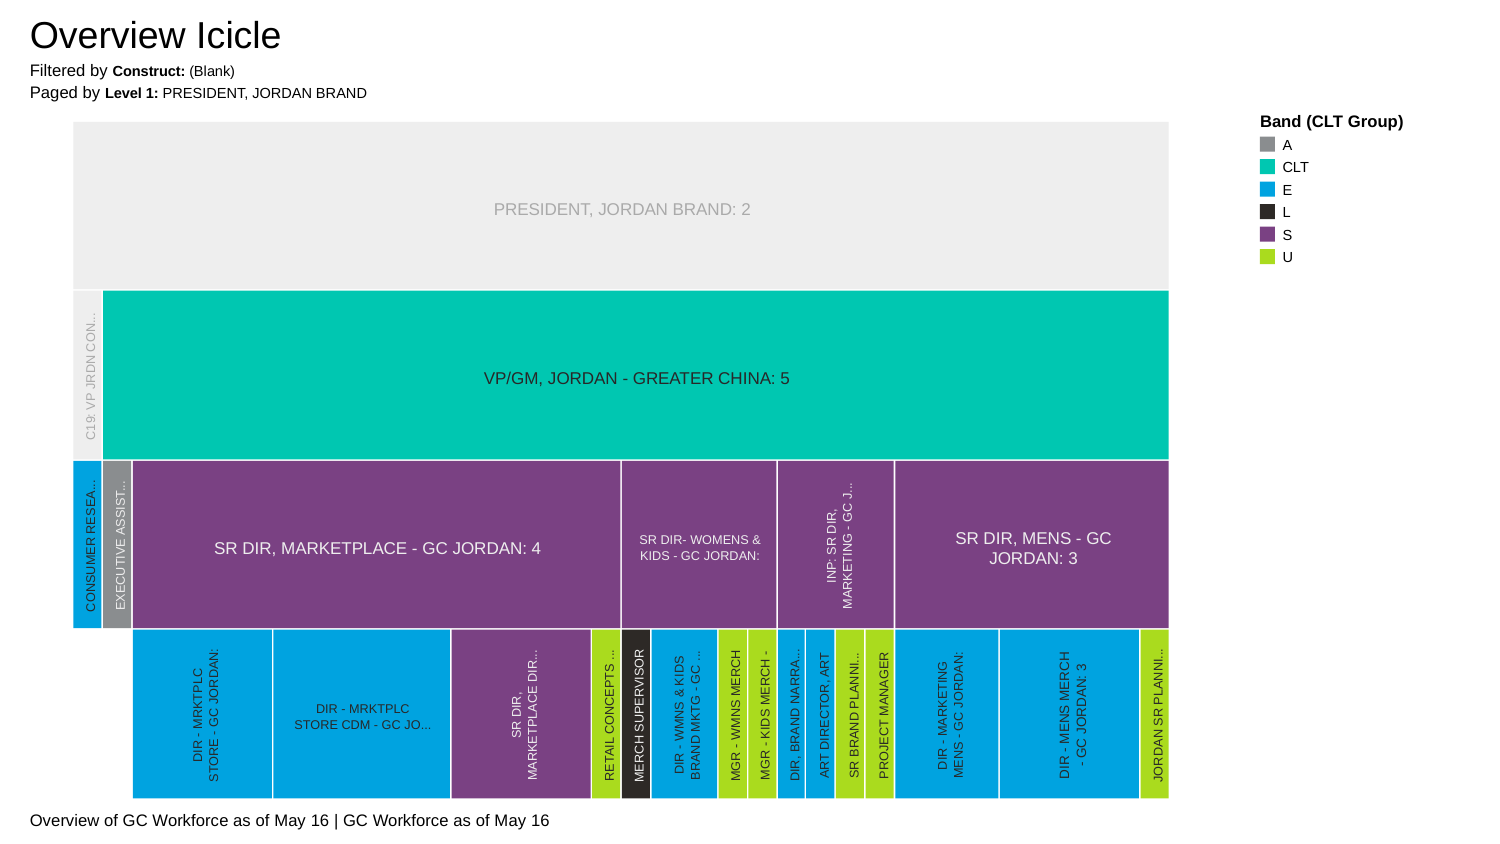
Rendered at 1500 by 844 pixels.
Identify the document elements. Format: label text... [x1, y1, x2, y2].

text_box [778, 460, 894, 629]
text_box BRAND MKTG - GC ... [687, 650, 700, 781]
text_box [132, 460, 621, 629]
text_box ART DIRECTOR, ART [816, 651, 829, 780]
text_box DIR - WMNS & KIDS [671, 656, 684, 775]
text_box [273, 629, 450, 799]
text_box RETAIL CONCEPTS ... [601, 649, 614, 782]
text_box [103, 290, 1169, 460]
text_box [451, 629, 591, 799]
text_box JORDAN SR PLANNI... [1149, 648, 1163, 783]
text_box MGR - KIDS MERCH - [756, 651, 770, 780]
text_box - GC JORDAN: 3 [1072, 663, 1087, 768]
text_box [718, 629, 747, 799]
text_box [73, 290, 102, 460]
text_box STORE CDM - GC JO... [294, 717, 432, 730]
text_box [73, 121, 1169, 290]
text_box [1140, 629, 1169, 799]
text_box STORE - GC JORDAN: [205, 648, 219, 783]
text_box PRESIDENT, JORDAN BRAND: 2 [493, 198, 752, 216]
text_box DIR - MRKTPLC [316, 701, 410, 714]
text_box MENS - GC JORDAN: [950, 652, 963, 779]
text_box [73, 460, 102, 629]
text_box [592, 629, 621, 799]
text_box [748, 629, 777, 799]
text_box SR BRAND PLANNI... [845, 652, 859, 779]
text_box CONSUMER RESEA... [82, 480, 96, 612]
text_box [895, 460, 1169, 629]
text_box VP/GM, JORDAN - GREATER CHINA: 5 [484, 368, 791, 385]
text_box INP: SR DIR, [823, 508, 836, 584]
text_box DIR, BRAND NARRA... [786, 649, 800, 782]
text_box MARKETING - GC J... [839, 482, 852, 610]
text_box Overview Icicle [14, 15, 1455, 52]
text_box MGR - WMNS MERCH [727, 649, 740, 782]
text_box [865, 629, 894, 799]
text_box [806, 629, 835, 799]
text_box [835, 629, 864, 799]
text_box JORDAN: 3 [989, 547, 1079, 565]
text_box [1259, 112, 1485, 265]
text_box PROJECT MANAGER [875, 651, 889, 780]
text_box C19: VP JRDN CON... [82, 312, 96, 441]
text_box MERCH SUPERVISOR [630, 648, 644, 783]
text_box [651, 629, 718, 799]
text_box [895, 629, 999, 799]
text_box Overview of GC Workforce as of May 16 | GC Workforce as of May 16 [14, 809, 1485, 830]
text_box [103, 460, 132, 629]
text_box SR DIR, MARKETPLACE - GC JORDAN: 4 [214, 537, 542, 555]
text_box [621, 629, 650, 799]
text_box SR DIR, MENS - GC [955, 527, 1112, 545]
text_box KIDS - GC JORDAN: [640, 547, 760, 561]
text_box [621, 460, 777, 629]
text_box SR DIR- WOMENS & [639, 531, 761, 545]
text_box DIR - MENS MERCH [1055, 651, 1070, 780]
text_box DIR - MRKTPLC [189, 668, 202, 763]
text_box SR DIR, [508, 692, 521, 739]
text_box DIR - MARKETING [934, 661, 947, 770]
text_box [999, 629, 1139, 799]
text_box EXECUTIVE ASSIST... [112, 481, 125, 611]
text_box [132, 629, 272, 799]
text_box Paged by Level 1: PRESIDENT, JORDAN BRAND [14, 75, 1455, 98]
text_box Filtered by Construct: (Blank) [14, 52, 1455, 75]
text_box MARKETPLACE DIR... [524, 650, 537, 781]
text_box [778, 629, 805, 799]
